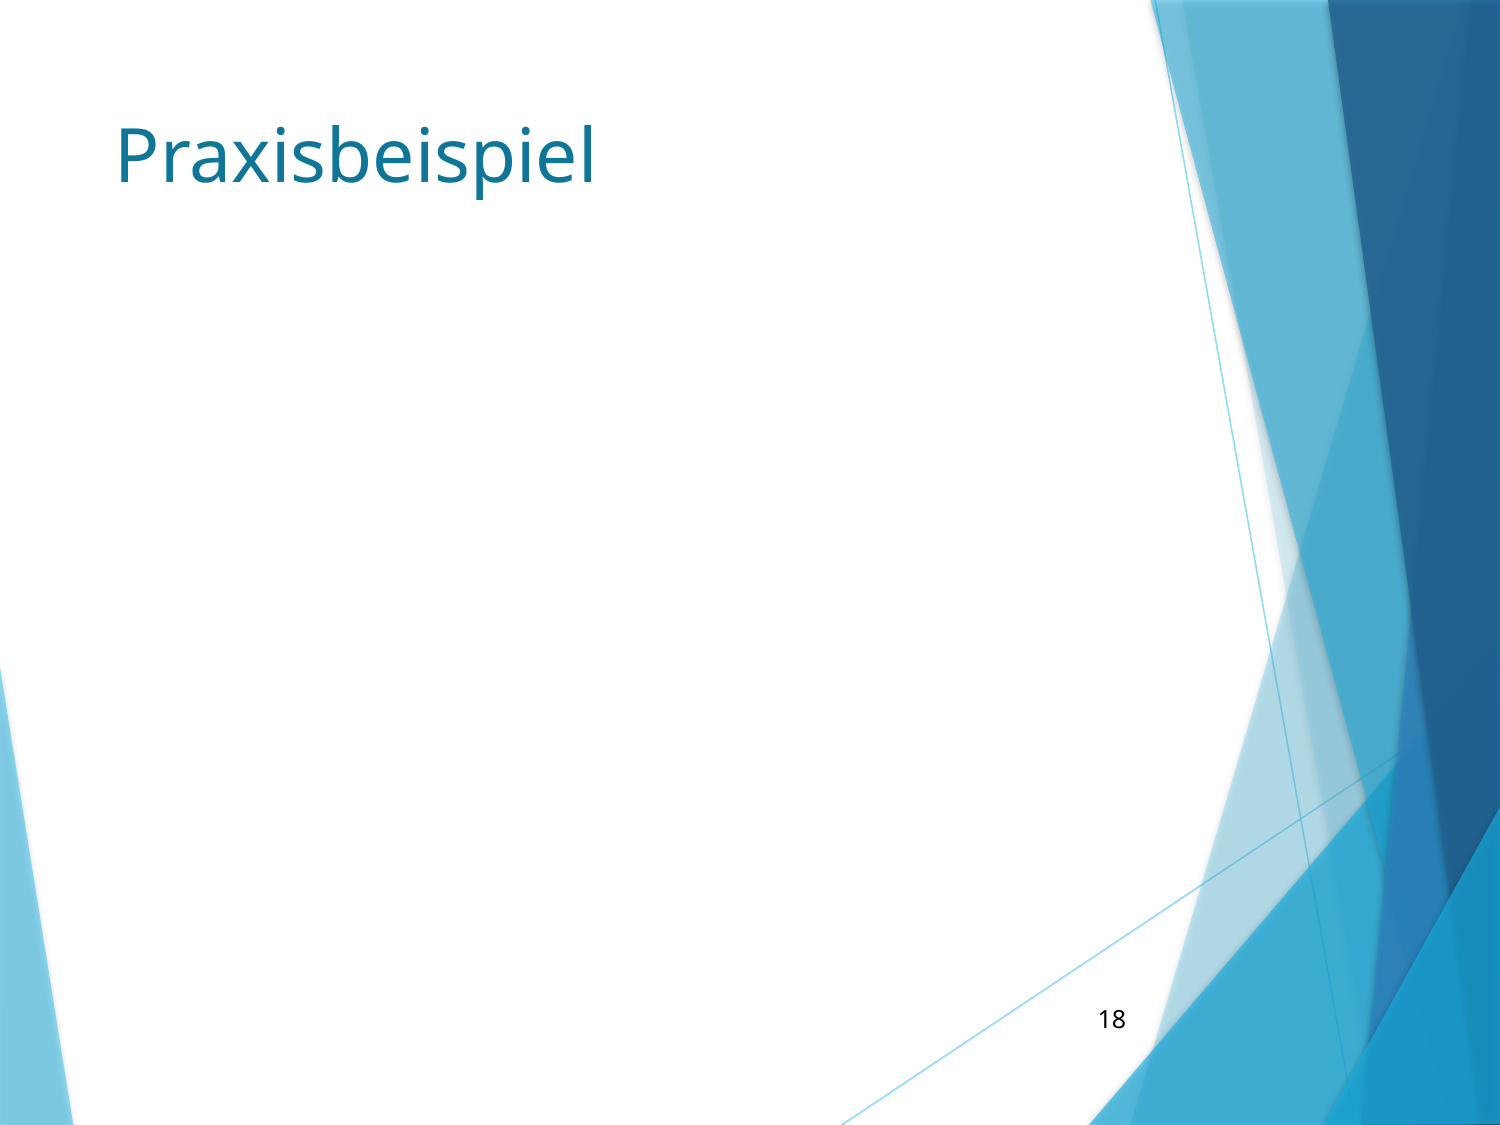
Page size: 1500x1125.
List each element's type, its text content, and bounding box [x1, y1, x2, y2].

title Praxisbeispiel [99, 99, 1142, 317]
slide_number 18 [1057, 991, 1142, 1051]
